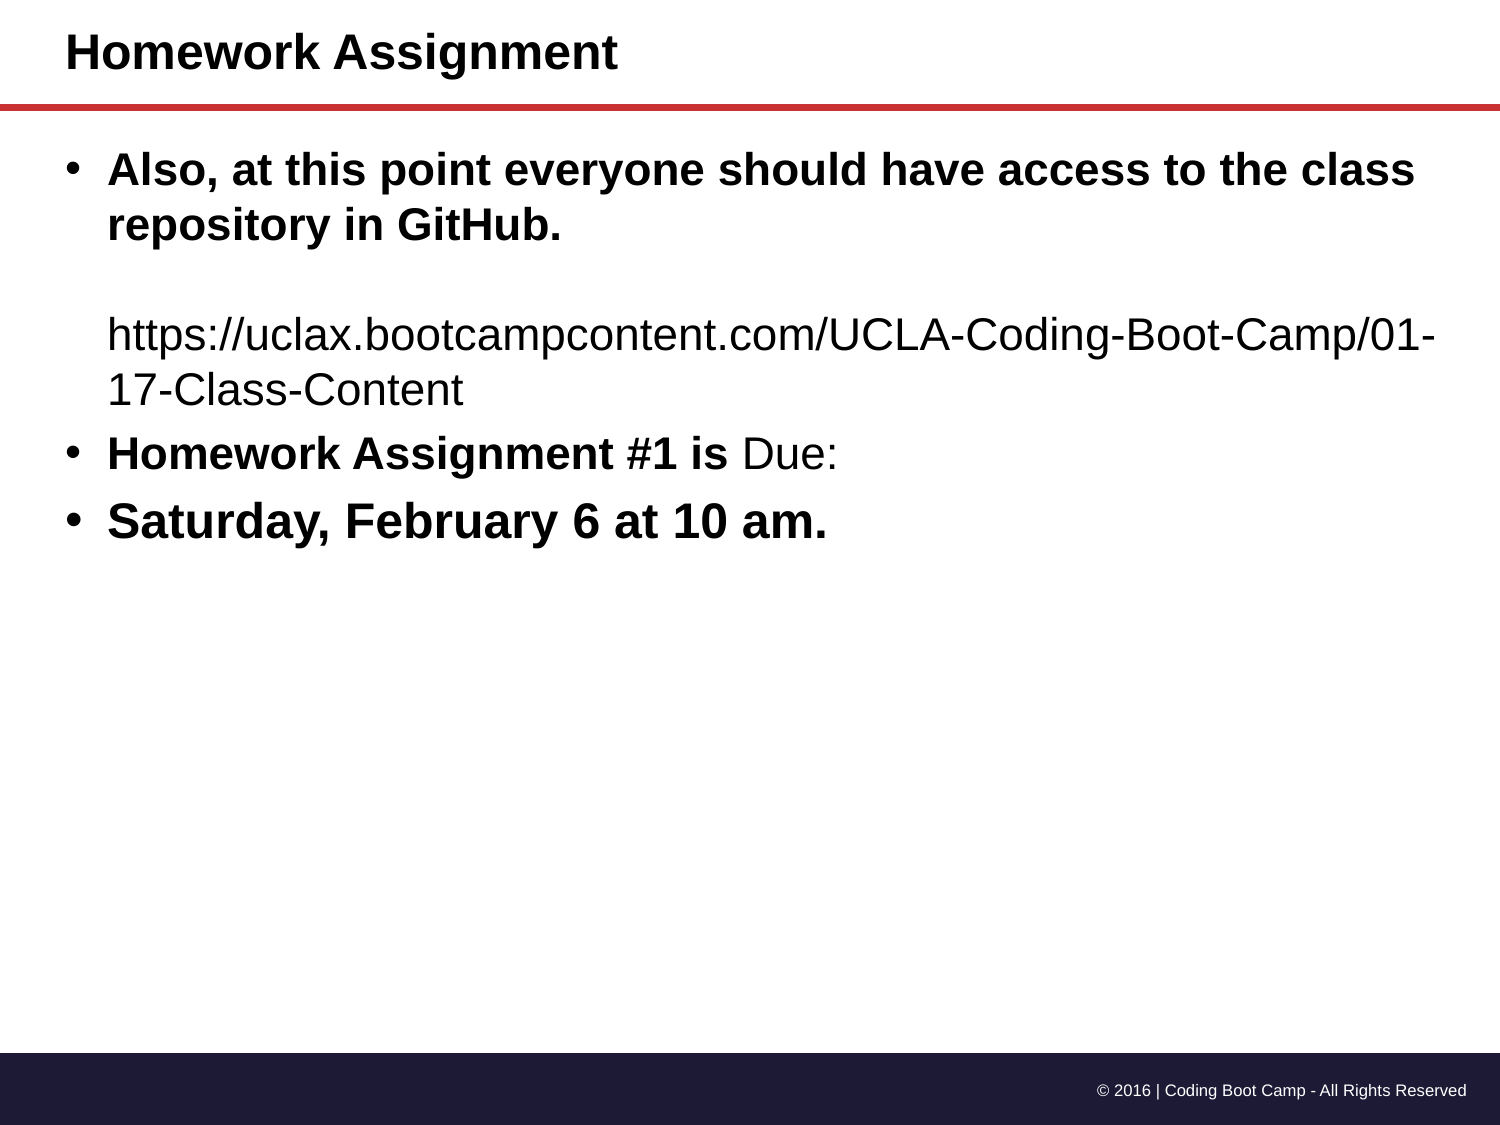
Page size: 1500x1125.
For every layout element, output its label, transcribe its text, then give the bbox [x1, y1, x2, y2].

text_box Also, at this point everyone should have access to the class repository in GitHub. https://uclax.bootcampcontent.com/UCLA-Coding-Boot-Camp/01-17-Class-Content Homework Assignment #1 is Due: Saturday, February 6 at 10 am. [49, 124, 1484, 863]
title Homework Assignment [50, 0, 948, 108]
